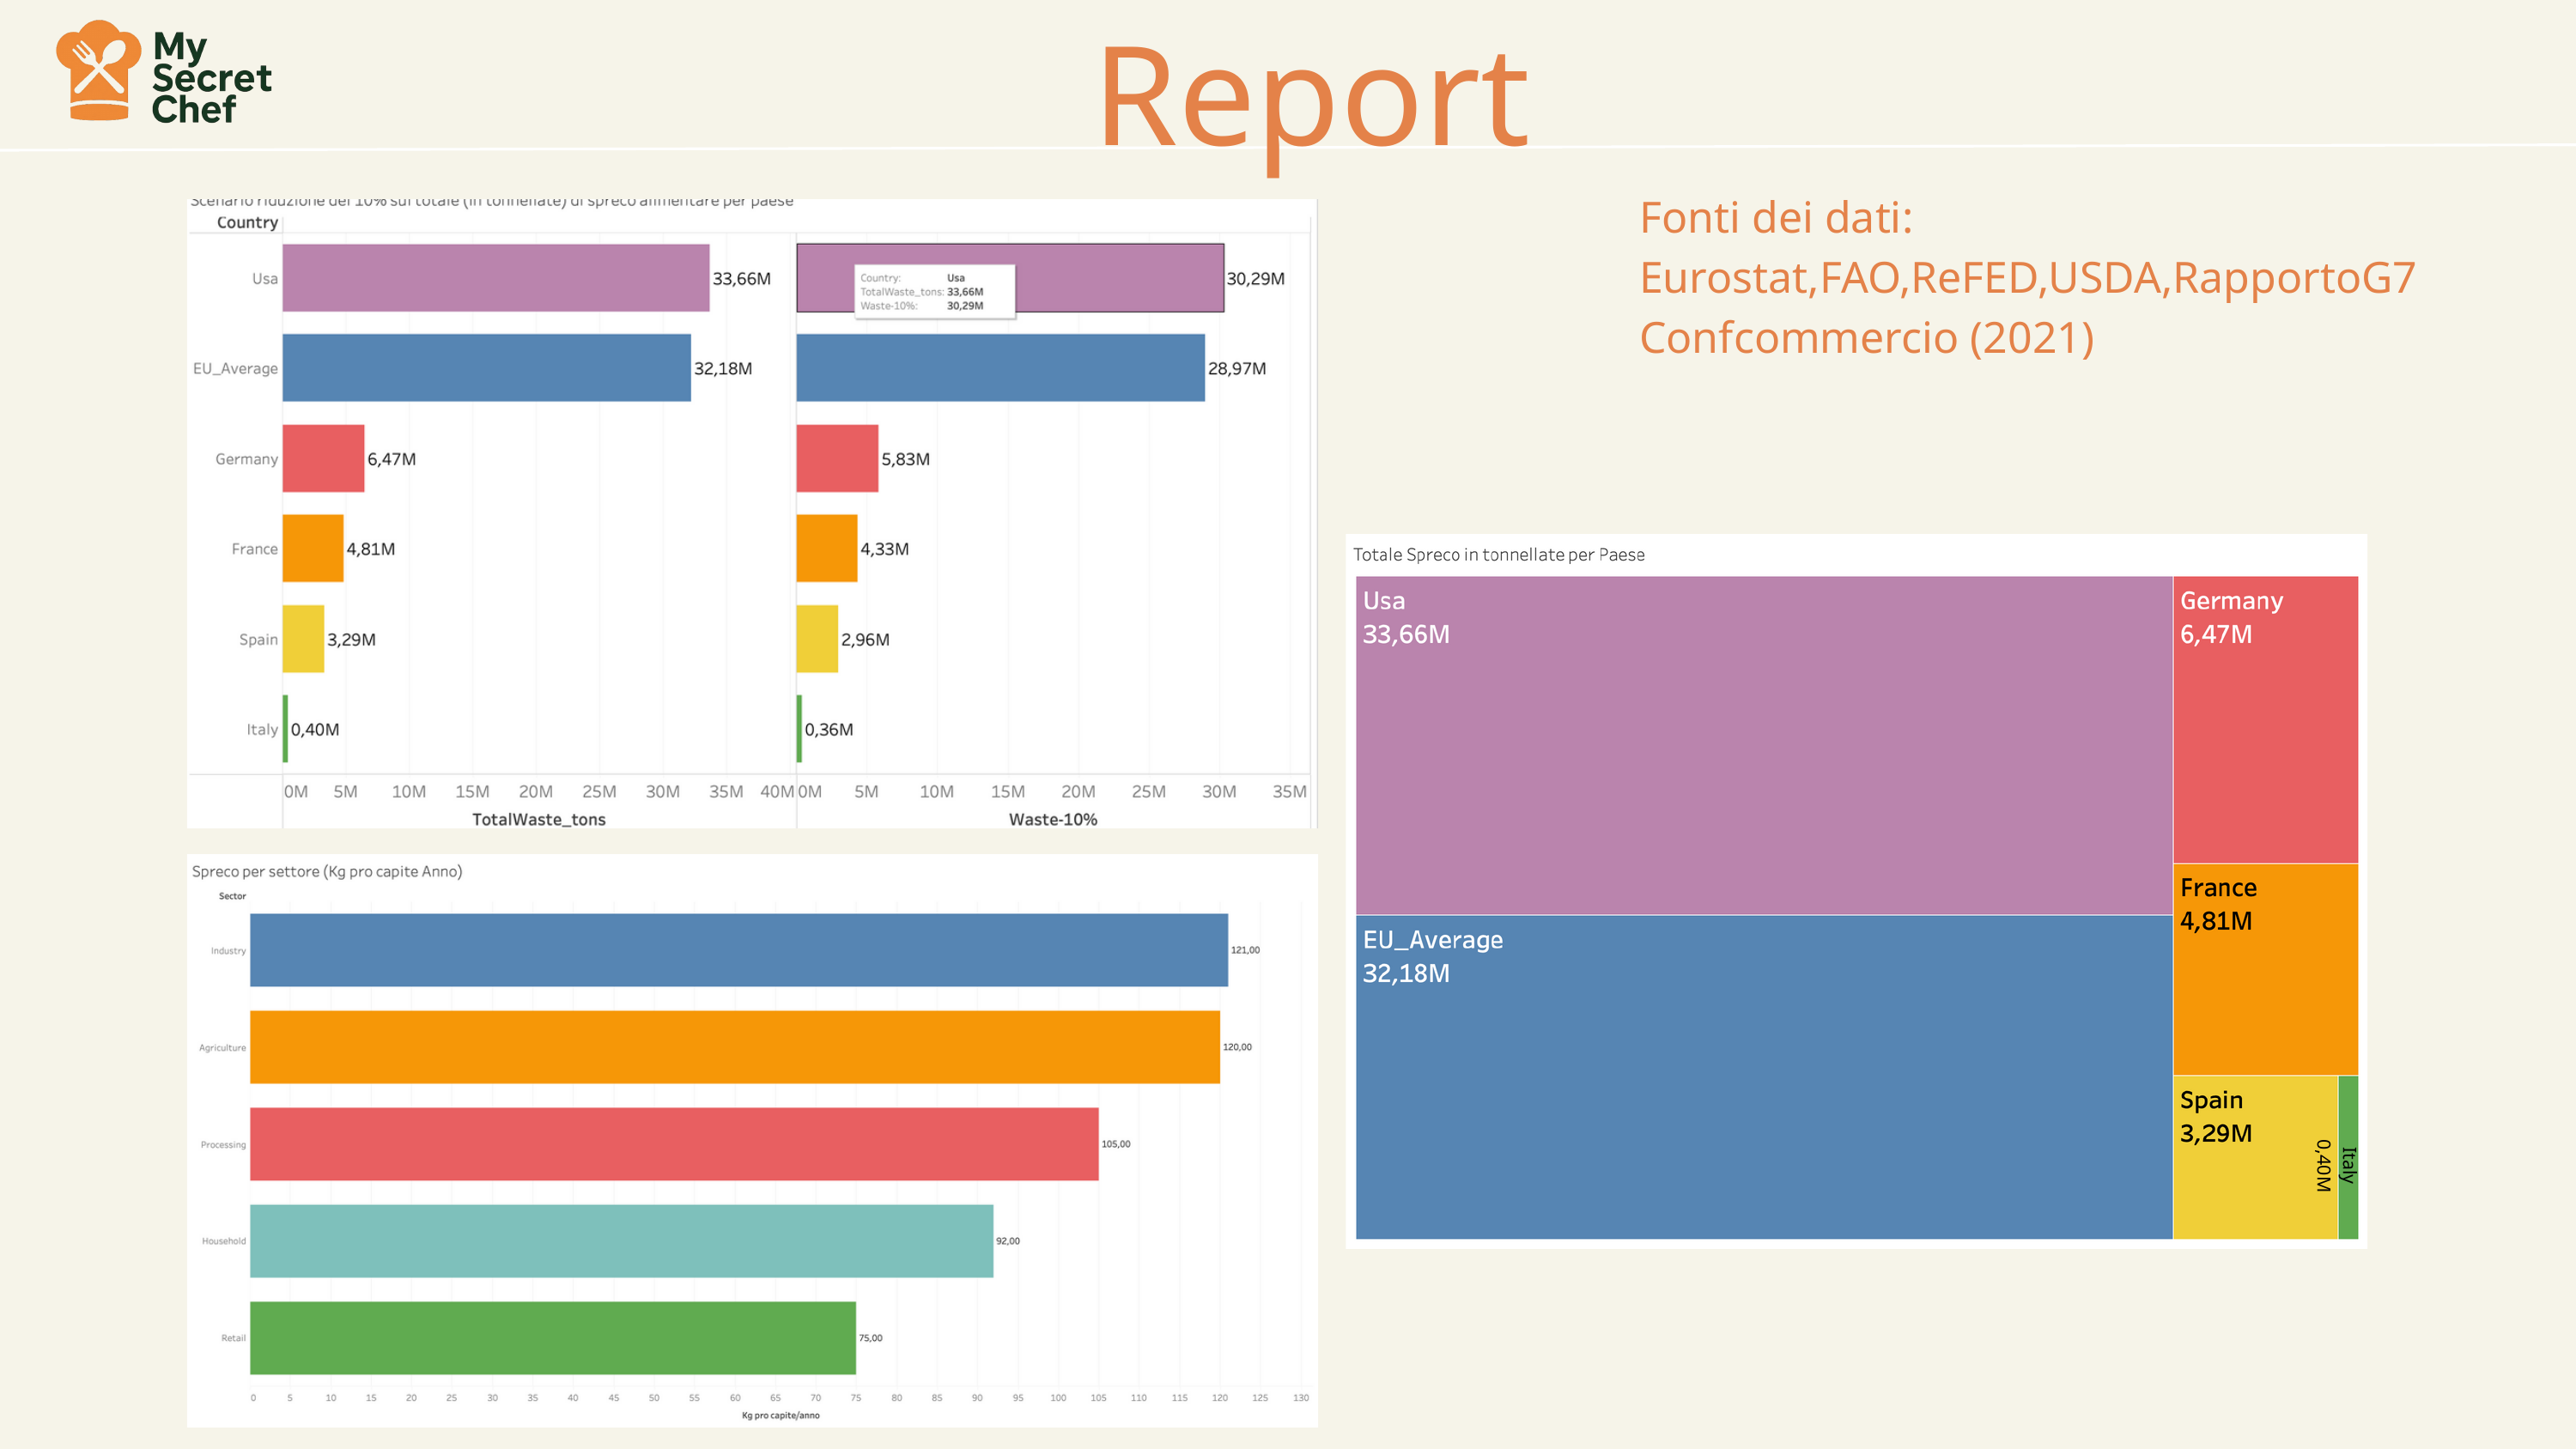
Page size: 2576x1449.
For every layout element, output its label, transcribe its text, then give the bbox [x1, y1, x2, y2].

text_box [186, 854, 1319, 1428]
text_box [1346, 534, 2368, 1249]
text_box Fonti dei dati: Eurostat,FAO,ReFED,USDA,RapportoG7 Confcommercio (2021) [1639, 181, 2432, 422]
text_box Report [1092, 14, 1600, 173]
text_box [186, 199, 1319, 828]
text_box [34, 7, 297, 143]
